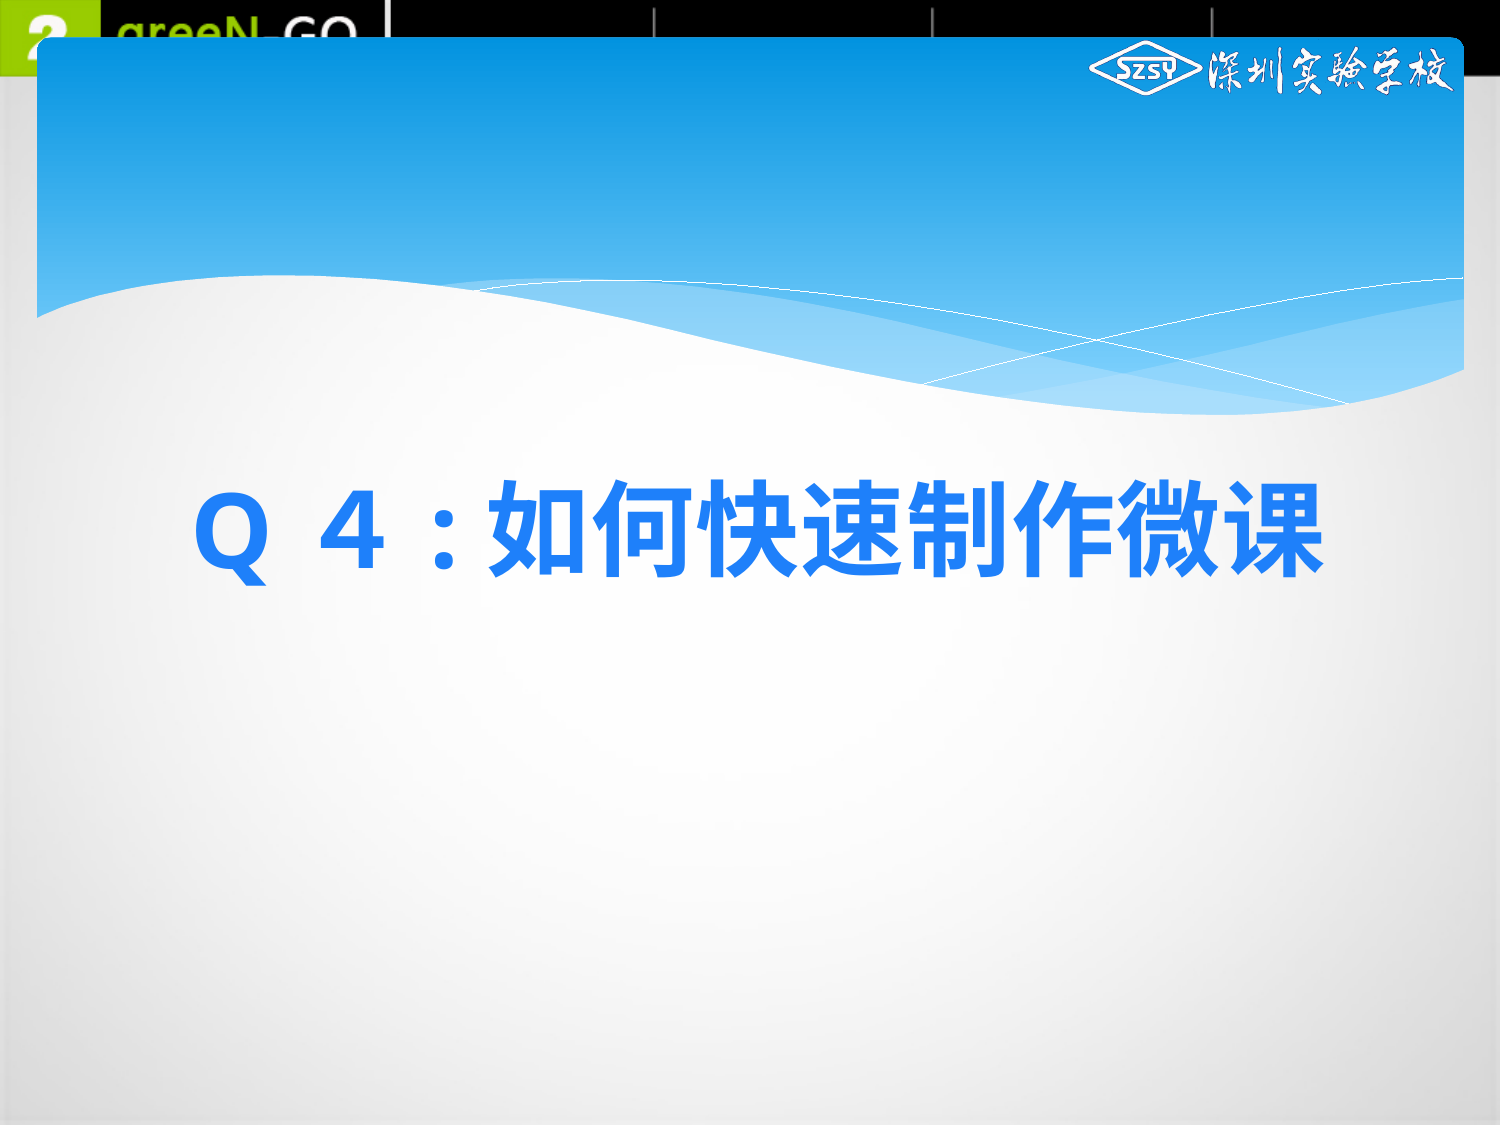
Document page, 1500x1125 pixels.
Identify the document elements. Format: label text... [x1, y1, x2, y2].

picture [0, 0, 1500, 1125]
text_box Q４:如何快速制作微课 [175, 456, 1342, 597]
